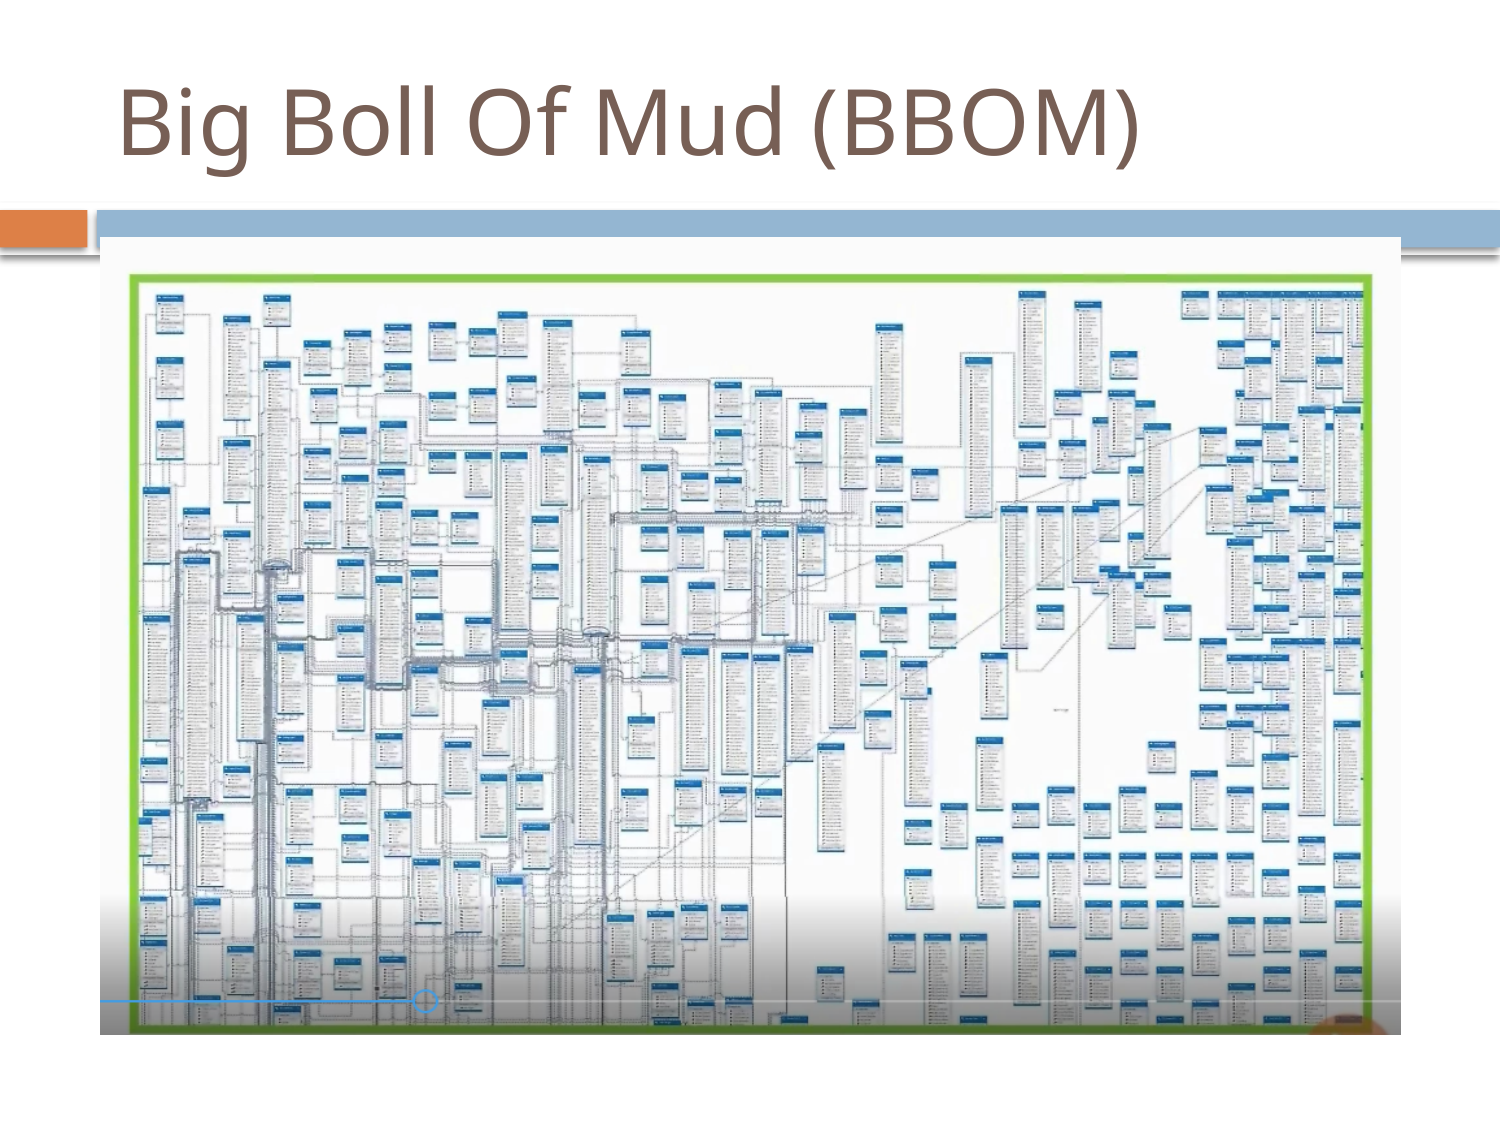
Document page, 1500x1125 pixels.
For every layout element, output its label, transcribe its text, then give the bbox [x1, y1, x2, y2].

title Big Boll Of Mud (BBOM) [100, 37, 1438, 200]
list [100, 237, 1401, 1035]
